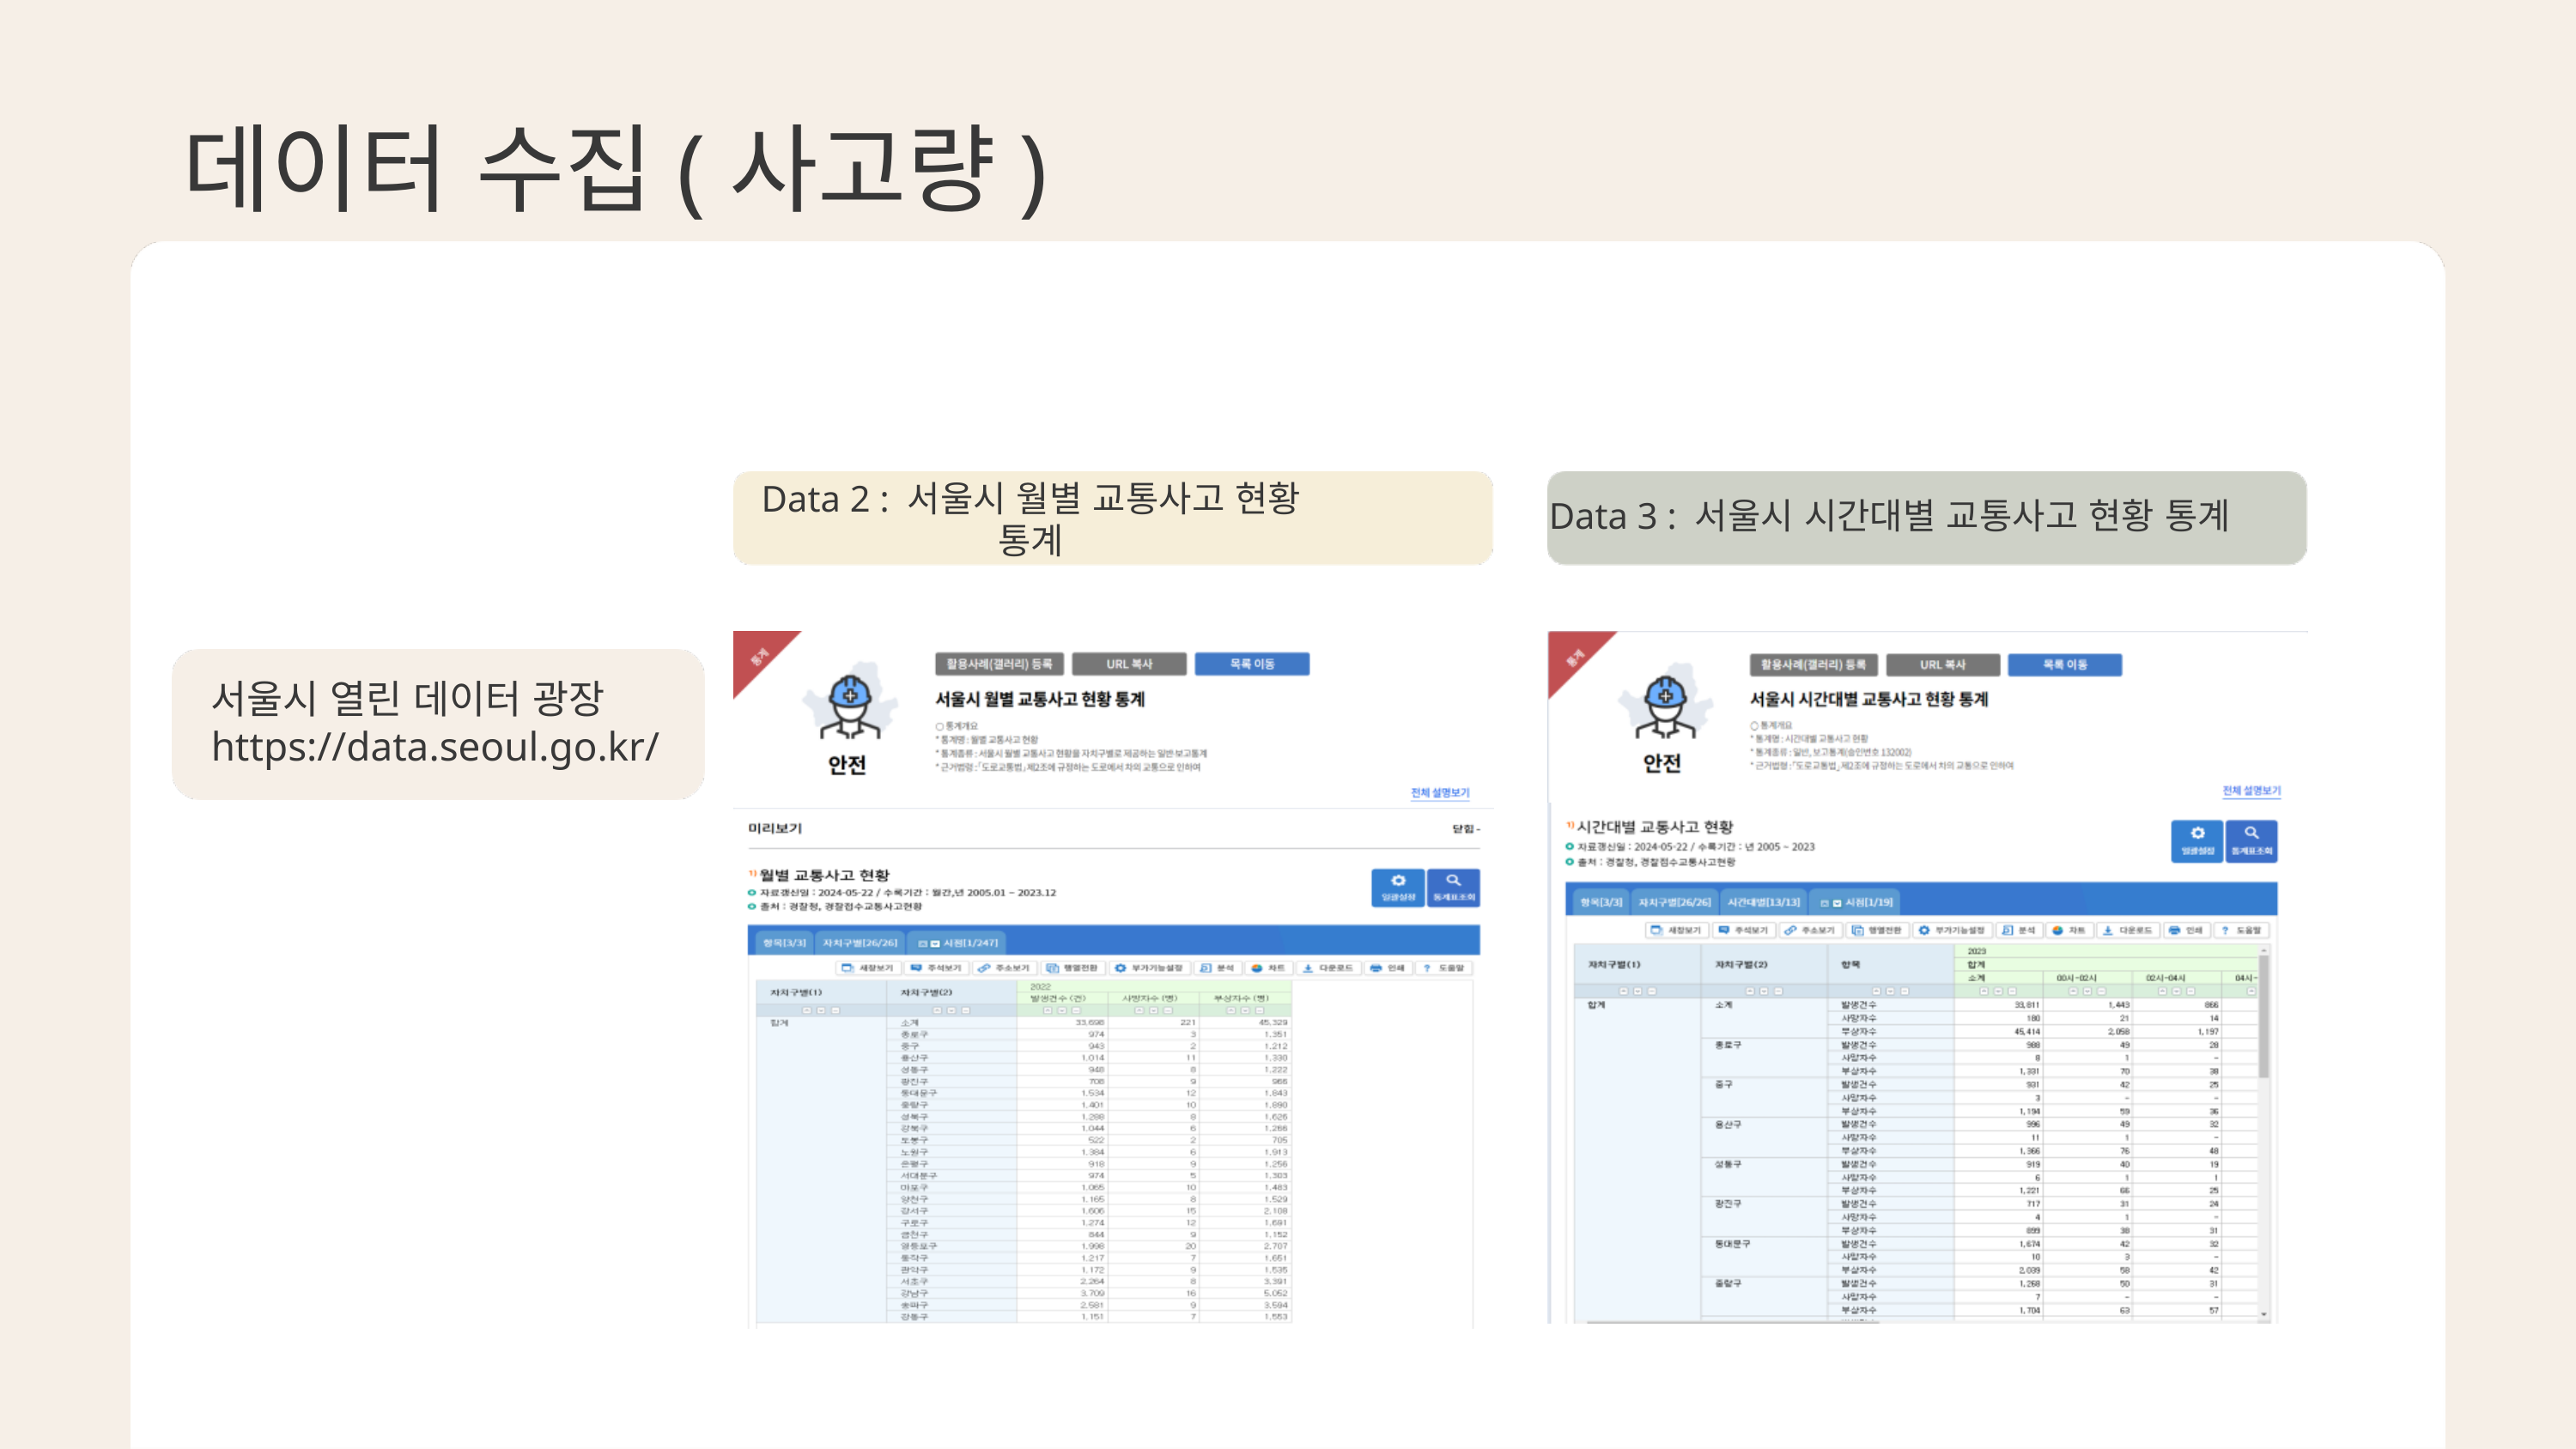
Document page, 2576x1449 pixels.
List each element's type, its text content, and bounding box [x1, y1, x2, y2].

text_box 데이터 수집(사고량) [182, 103, 2464, 238]
picture [130, 241, 2446, 1449]
